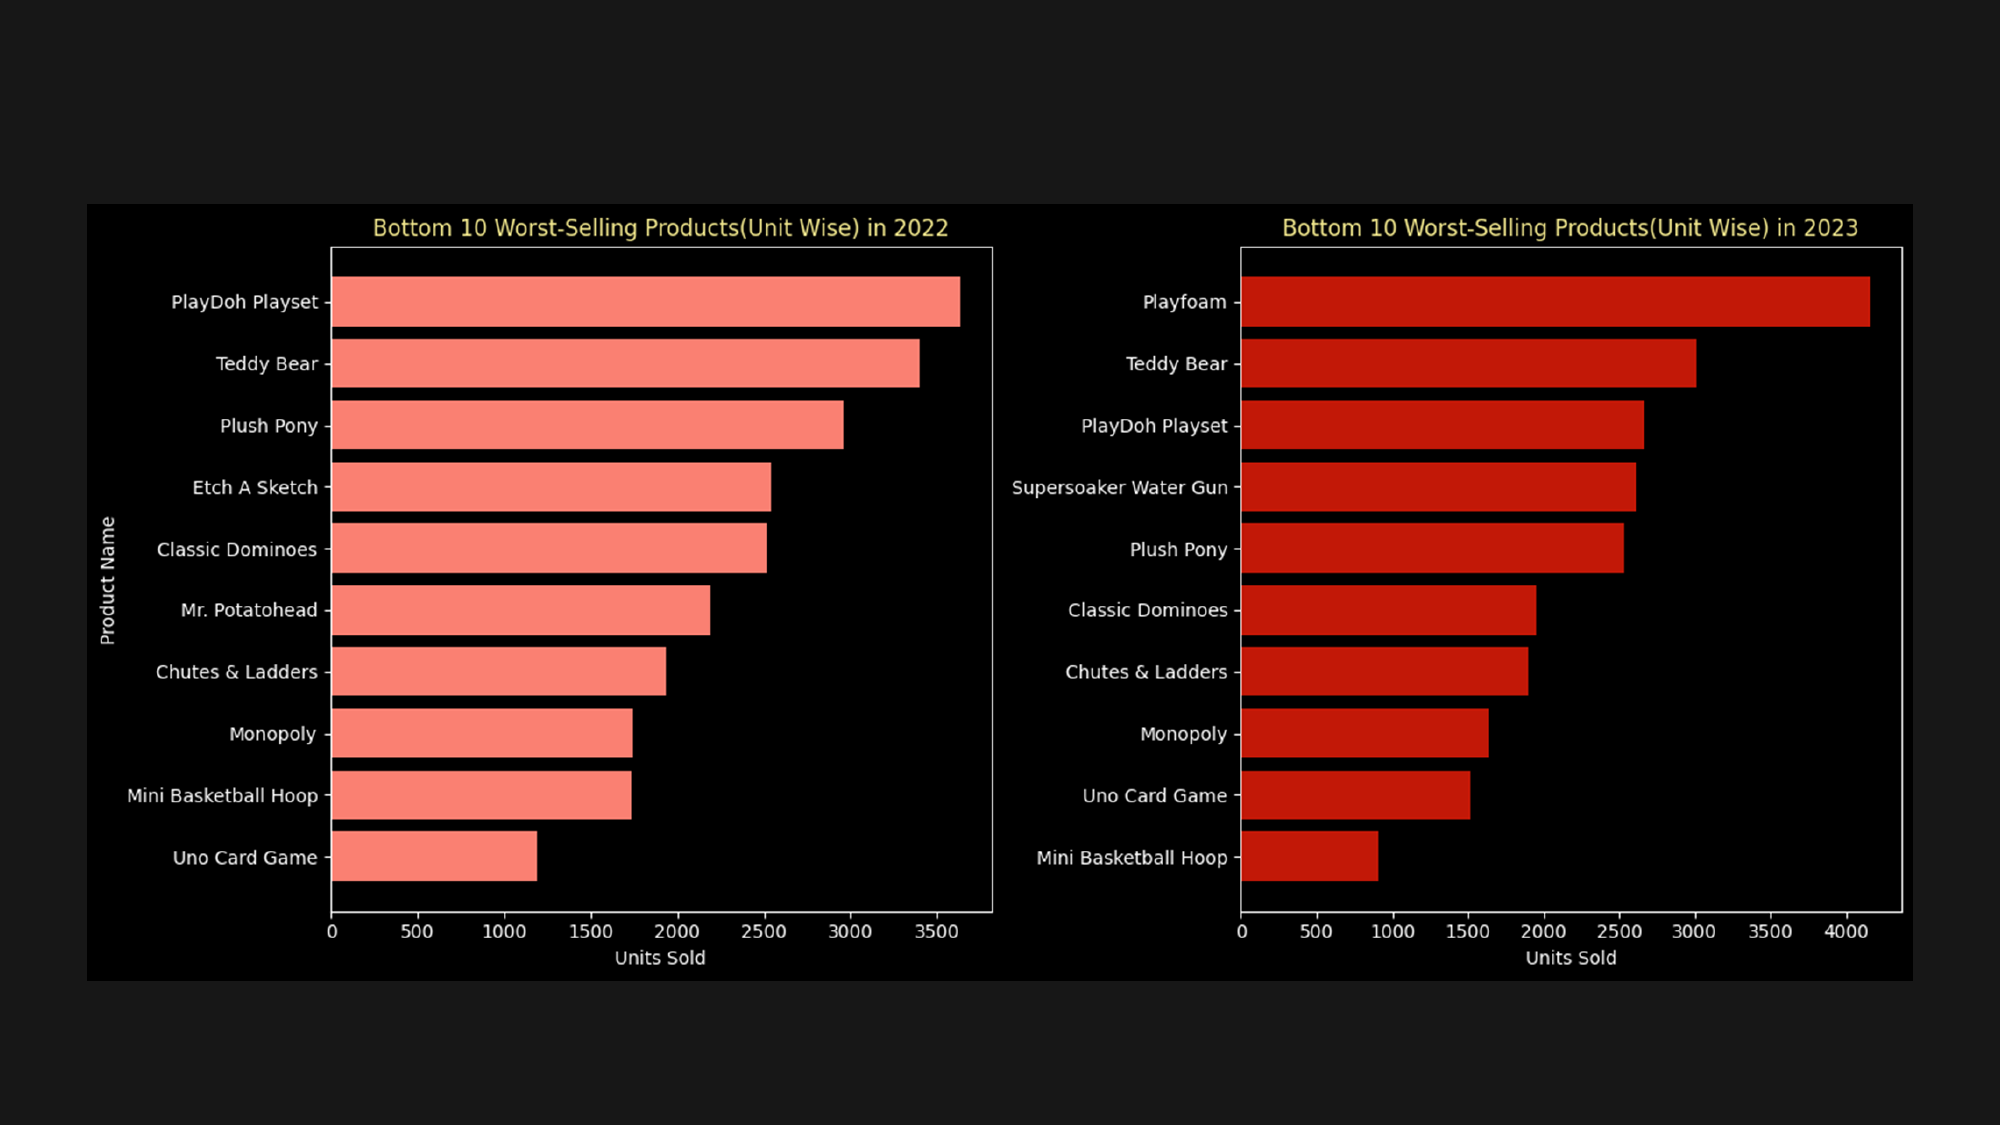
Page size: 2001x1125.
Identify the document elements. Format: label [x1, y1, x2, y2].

picture [86, 204, 1914, 982]
